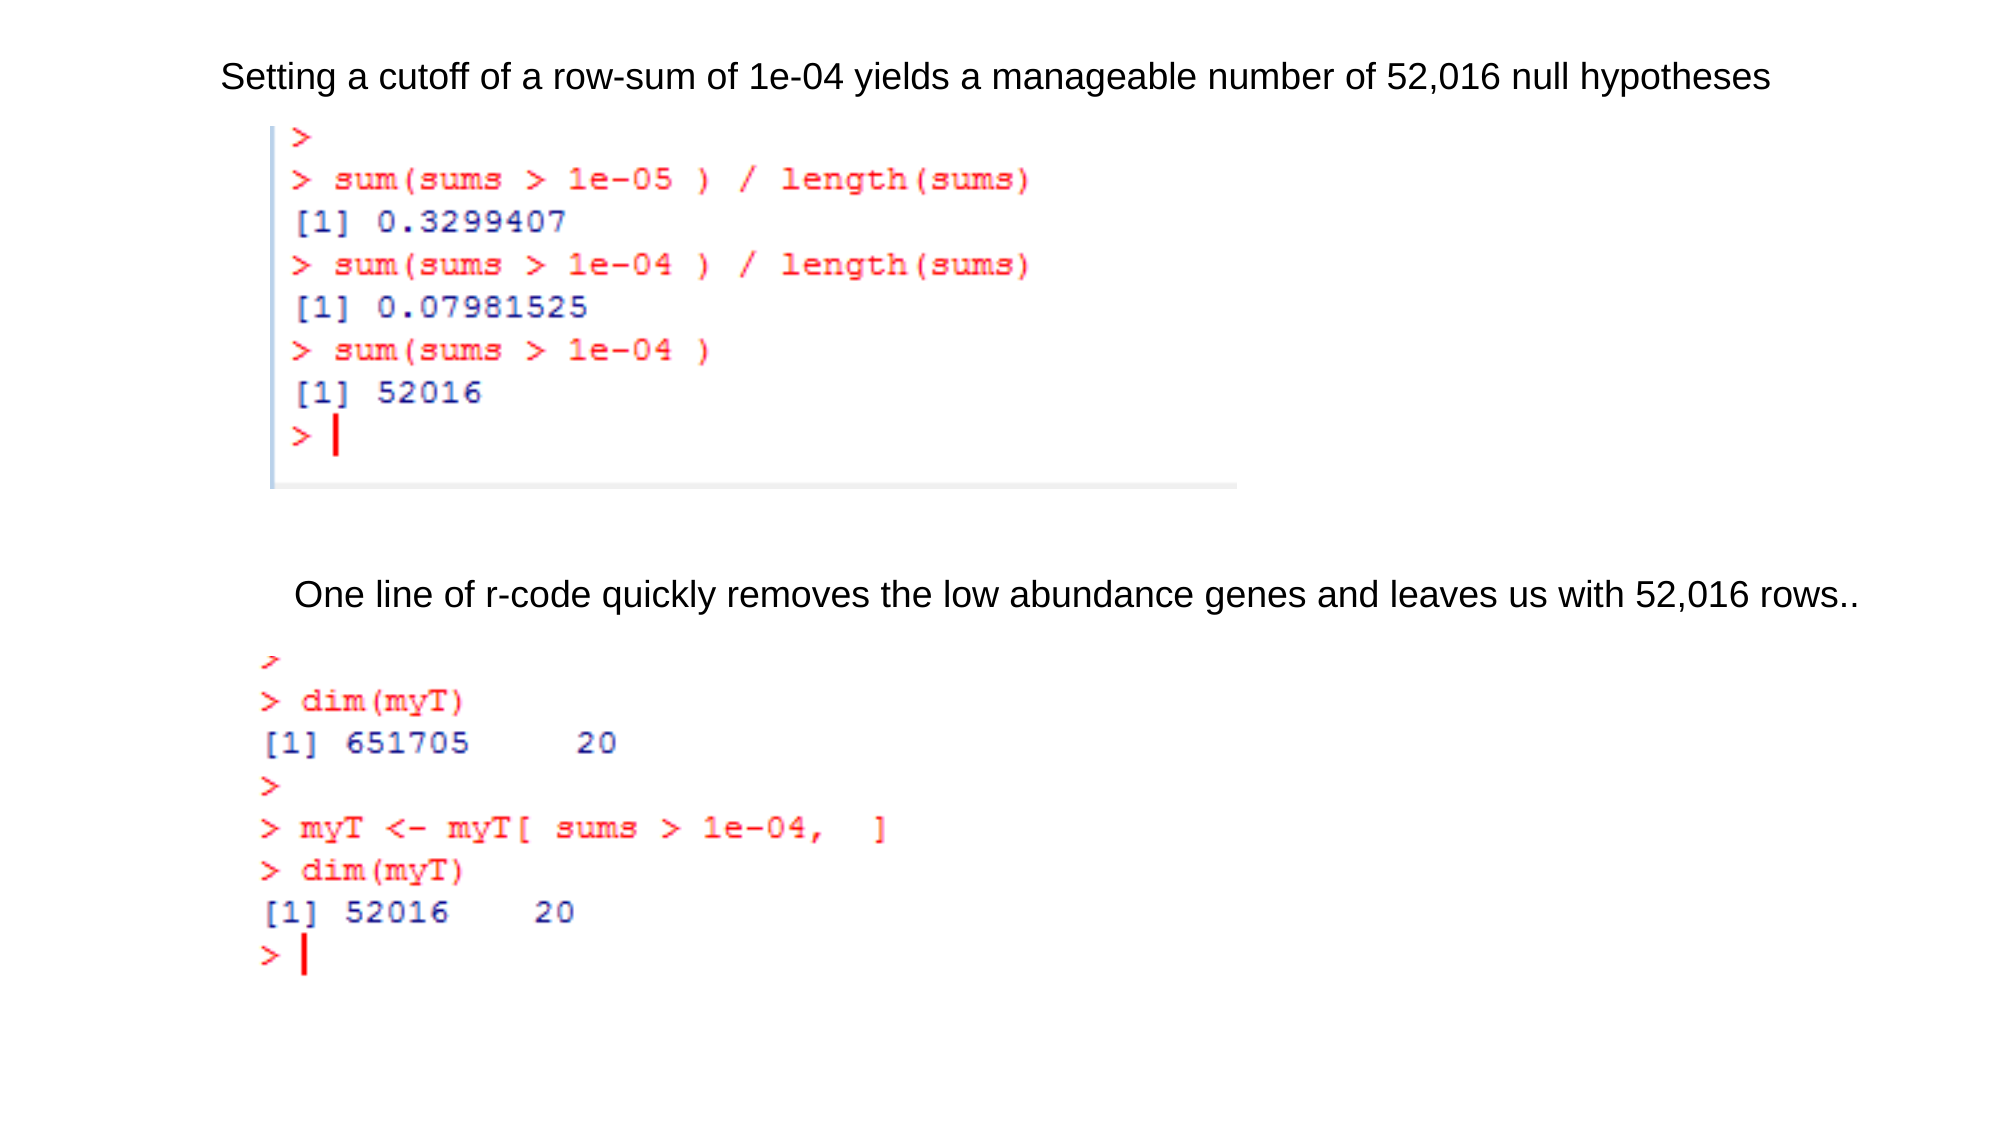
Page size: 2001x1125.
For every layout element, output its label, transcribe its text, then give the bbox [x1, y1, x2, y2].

picture [247, 656, 1146, 992]
picture [270, 126, 1237, 489]
text_box Setting a cutoff of a row-sum of 1e-04 yields a manageable number of 52,016 null hypotheses [205, 44, 1787, 105]
text_box One line of r-code quickly removes the low abundance genes and leaves us with 52,016 rows.. [279, 562, 1886, 623]
